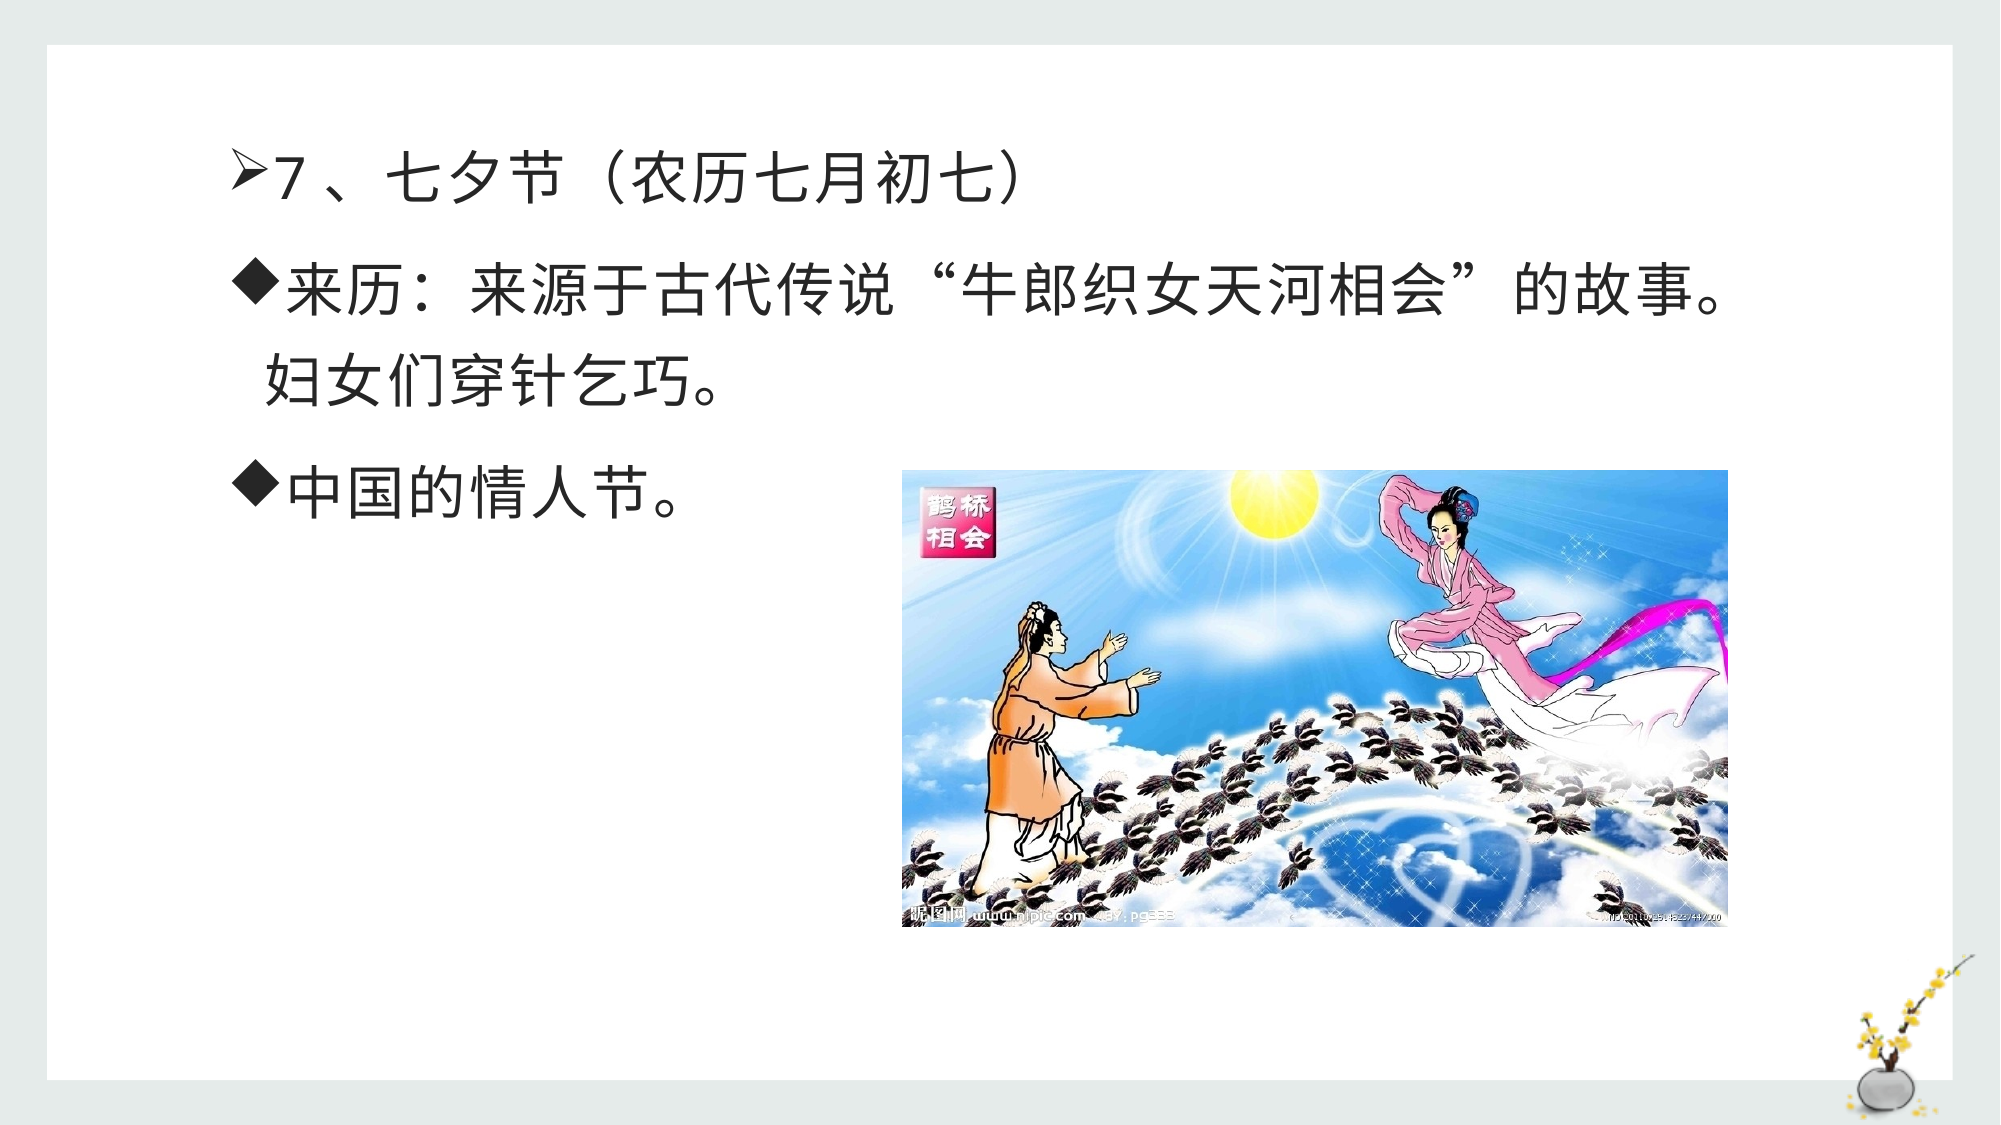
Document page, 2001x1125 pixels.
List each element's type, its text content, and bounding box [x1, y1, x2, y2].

picture [1829, 942, 1983, 1125]
list 7、七夕节（农历七月初七） 来历：来源于古代传说“牛郎织女天河相会”的故事。妇女们穿针乞巧。 中国的情人节。 [210, 120, 1790, 686]
picture [902, 470, 1728, 927]
